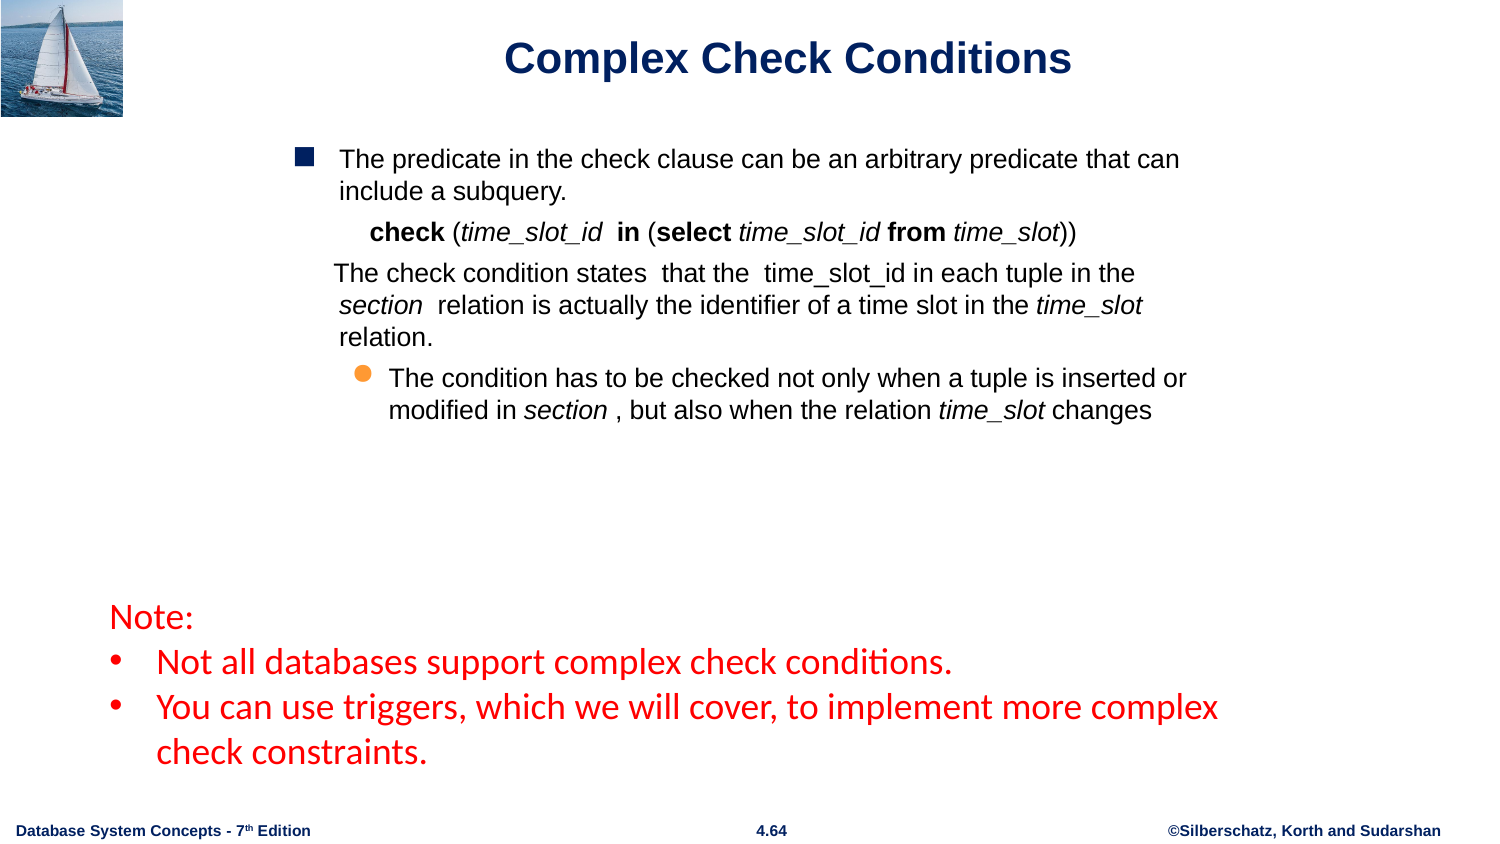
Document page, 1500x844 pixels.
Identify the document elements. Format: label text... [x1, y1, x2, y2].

title Complex Check Conditions [125, 14, 1452, 90]
text_box Note: Not all databases support complex check conditions. You can use triggers, which we will cover, to implement more complex check constraints. [94, 584, 1235, 779]
picture [0, 0, 123, 117]
list The predicate in the check clause can be an arbitrary predicate that can include a subquery. check (time_slot_id in (select time_slot_id from time_slot)) The check condition states that the time_slot_id in each tuple in the section relation is actually the identifier of a time slot in the time_slot relation. The condition has to be checked not only when a tuple is inserted or modified in section , but also when the relation time_slot changes [282, 134, 1209, 584]
